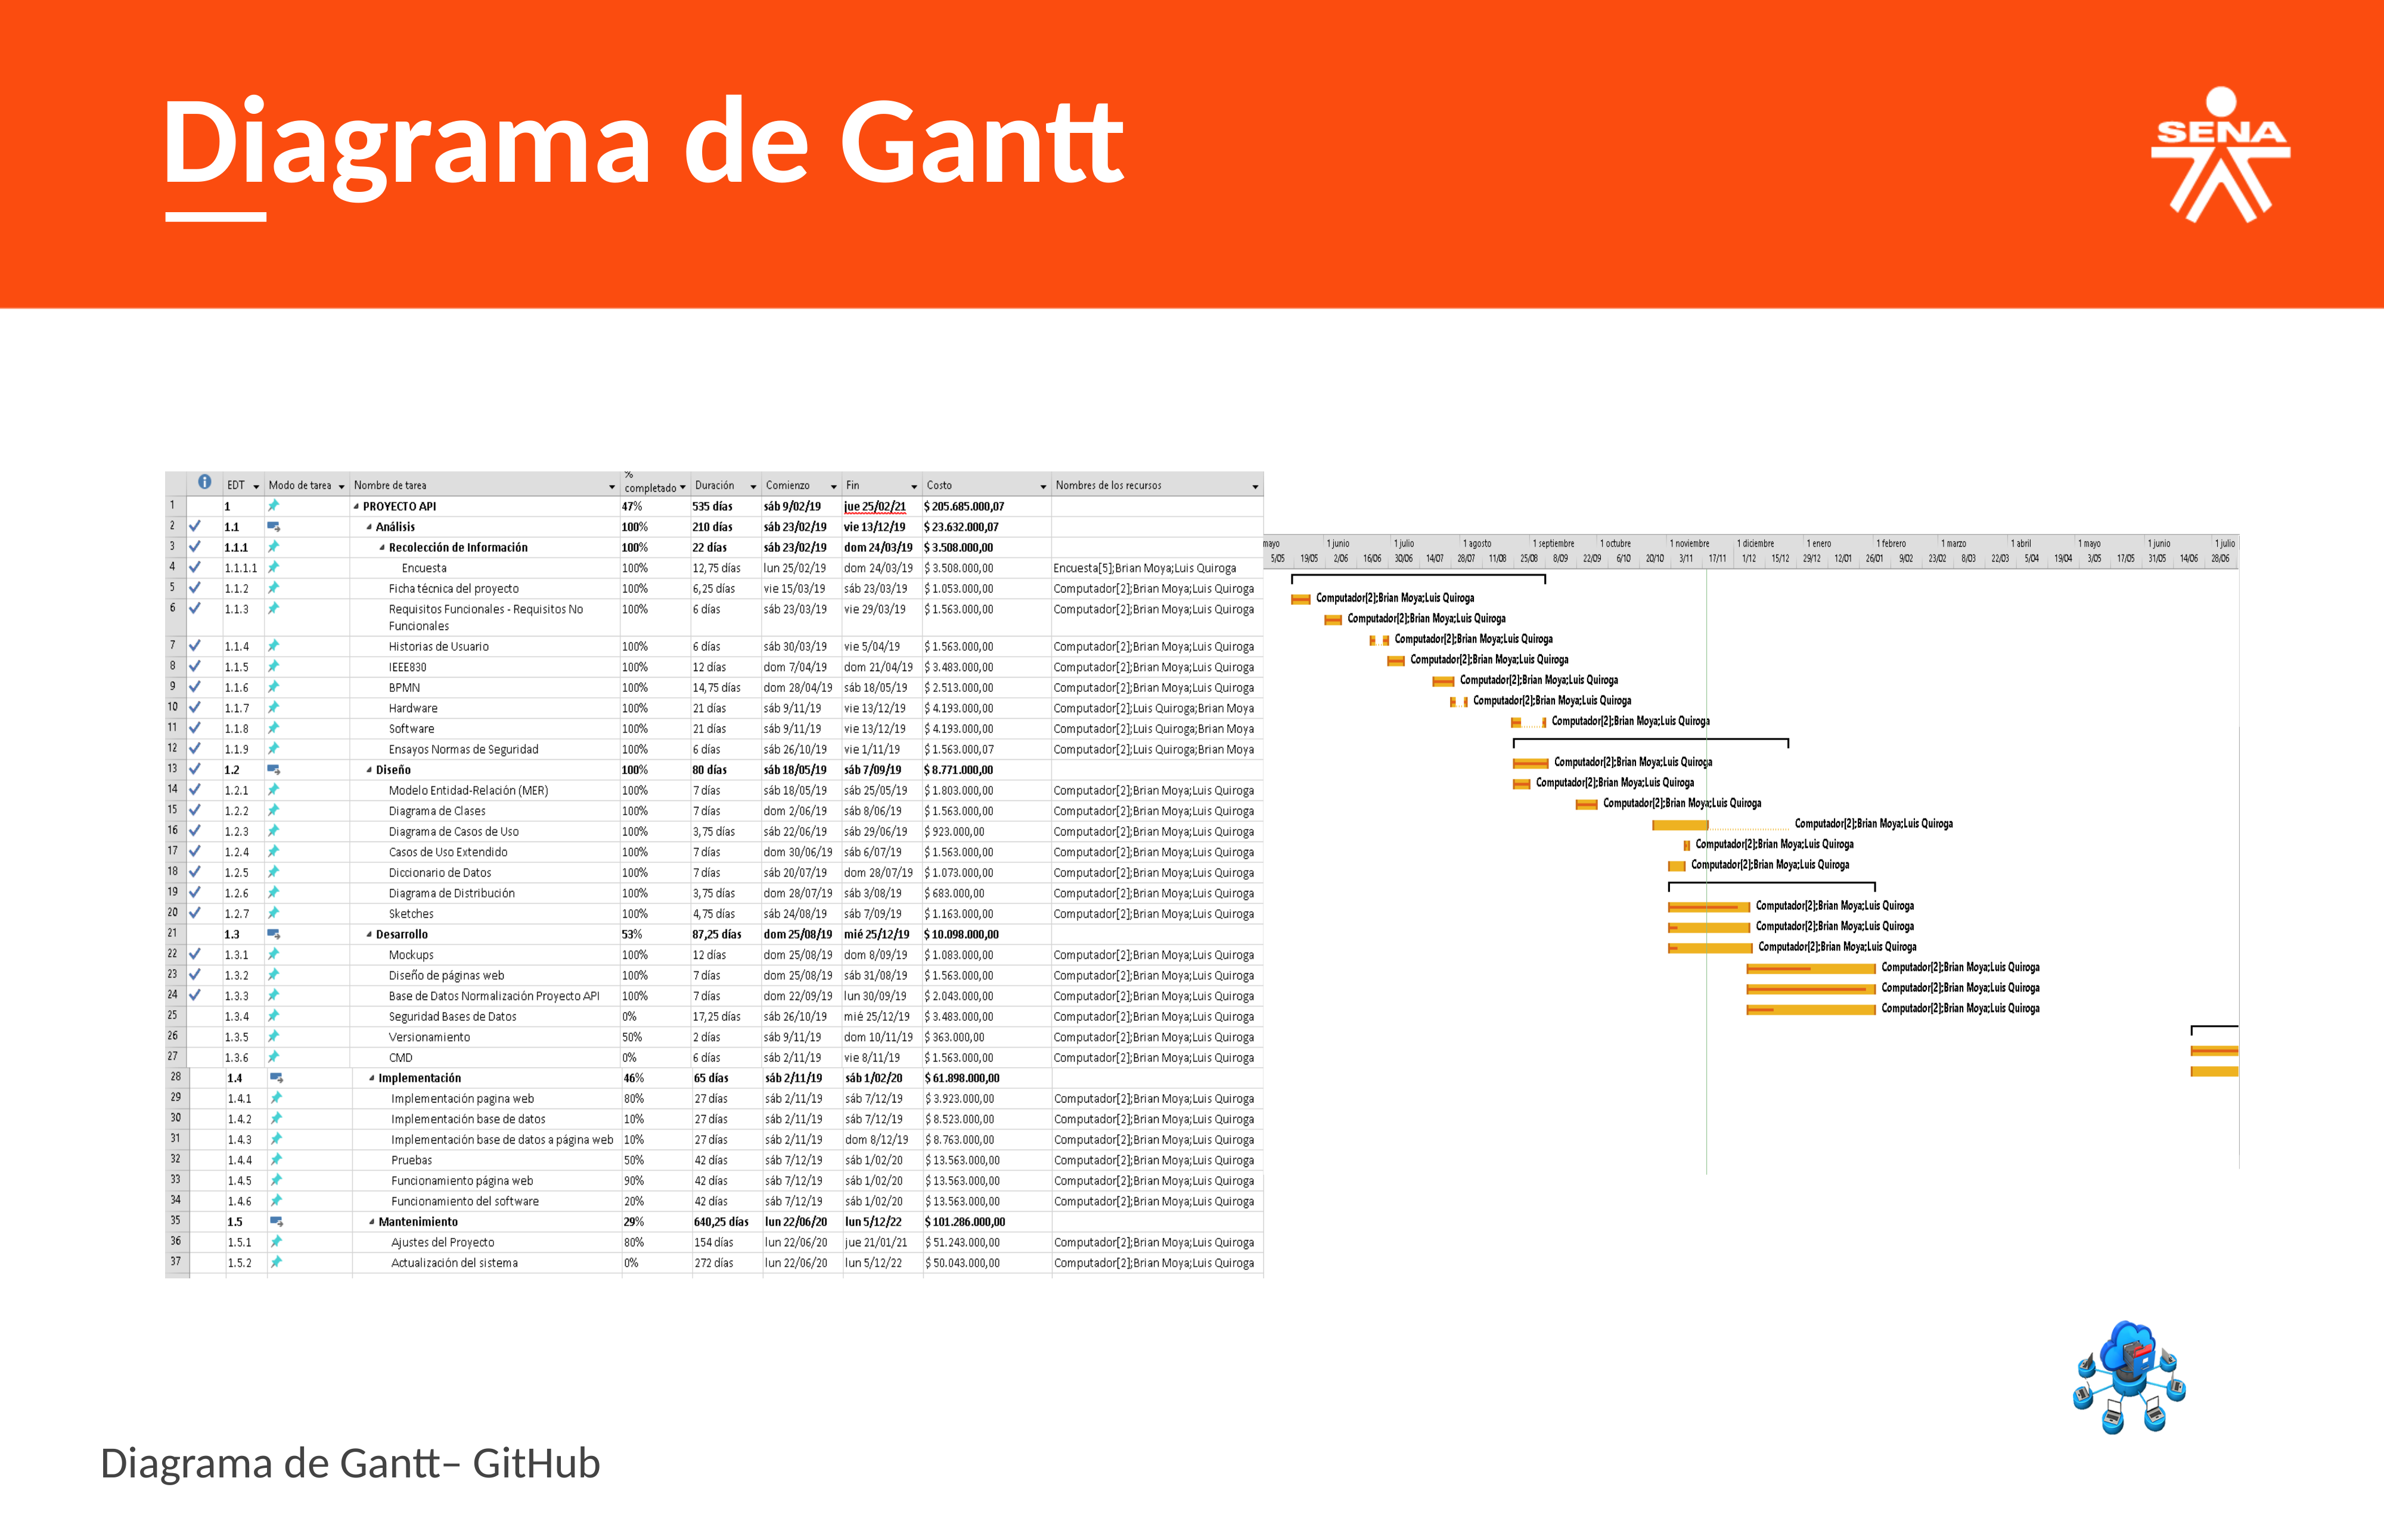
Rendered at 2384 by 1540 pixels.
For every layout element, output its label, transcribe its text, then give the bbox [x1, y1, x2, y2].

picture [0, 0, 2384, 1540]
text_box [165, 212, 267, 222]
text_box Diagrama de Gantt [23, 0, 1264, 213]
text_box Diagrama de Gantt– GitHub [91, 1429, 611, 1491]
